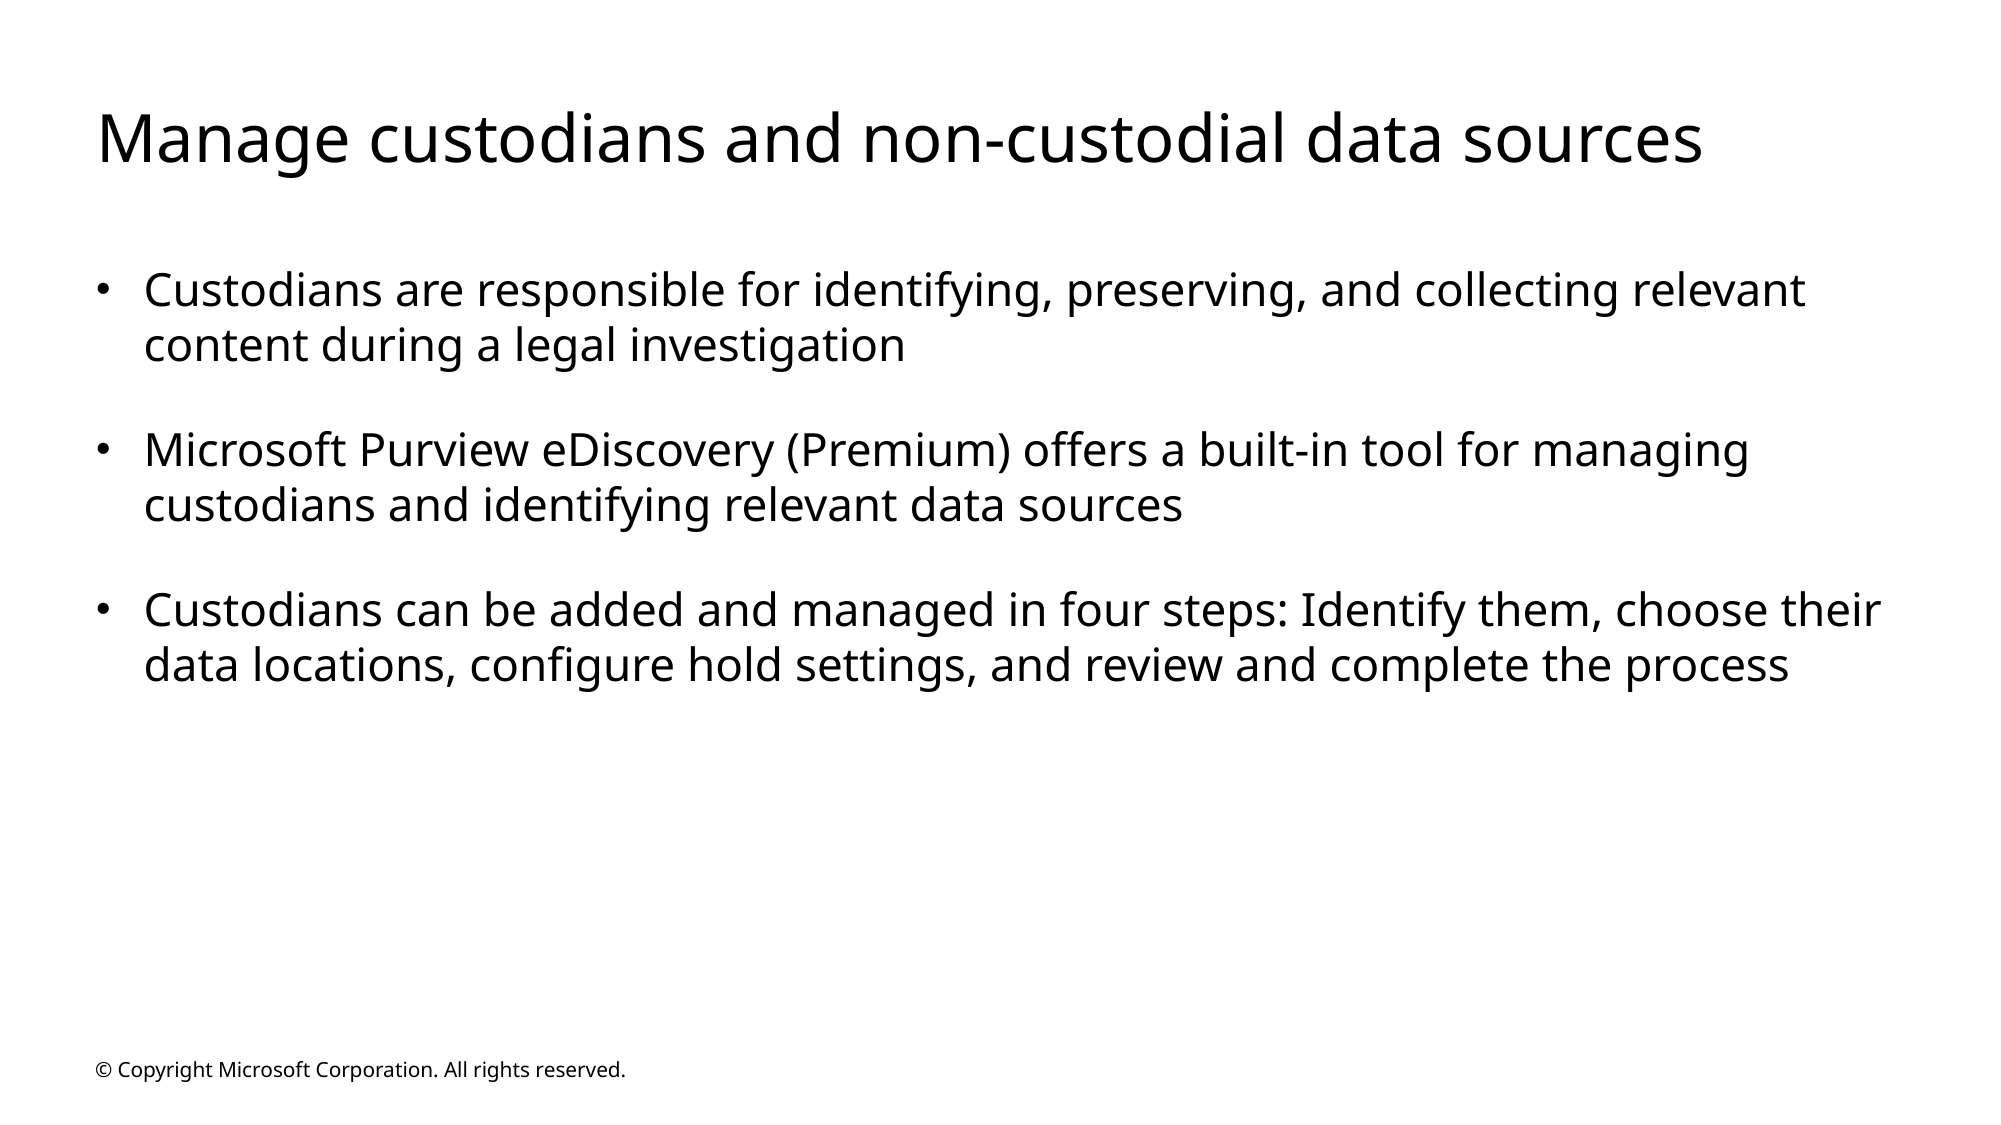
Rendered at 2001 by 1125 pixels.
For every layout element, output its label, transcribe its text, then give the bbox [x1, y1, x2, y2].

list Custodians are responsible for identifying, preserving, and collecting relevant content during a legal investigation Microsoft Purview eDiscovery (Premium) offers a built-in tool for managing custodians and identifying relevant data sources Custodians can be added and managed in four steps: Identify them, choose their data locations, configure hold settings, and review and complete the process [96, 260, 1903, 696]
title Manage custodians and non-custodial data sources [96, 96, 1904, 177]
